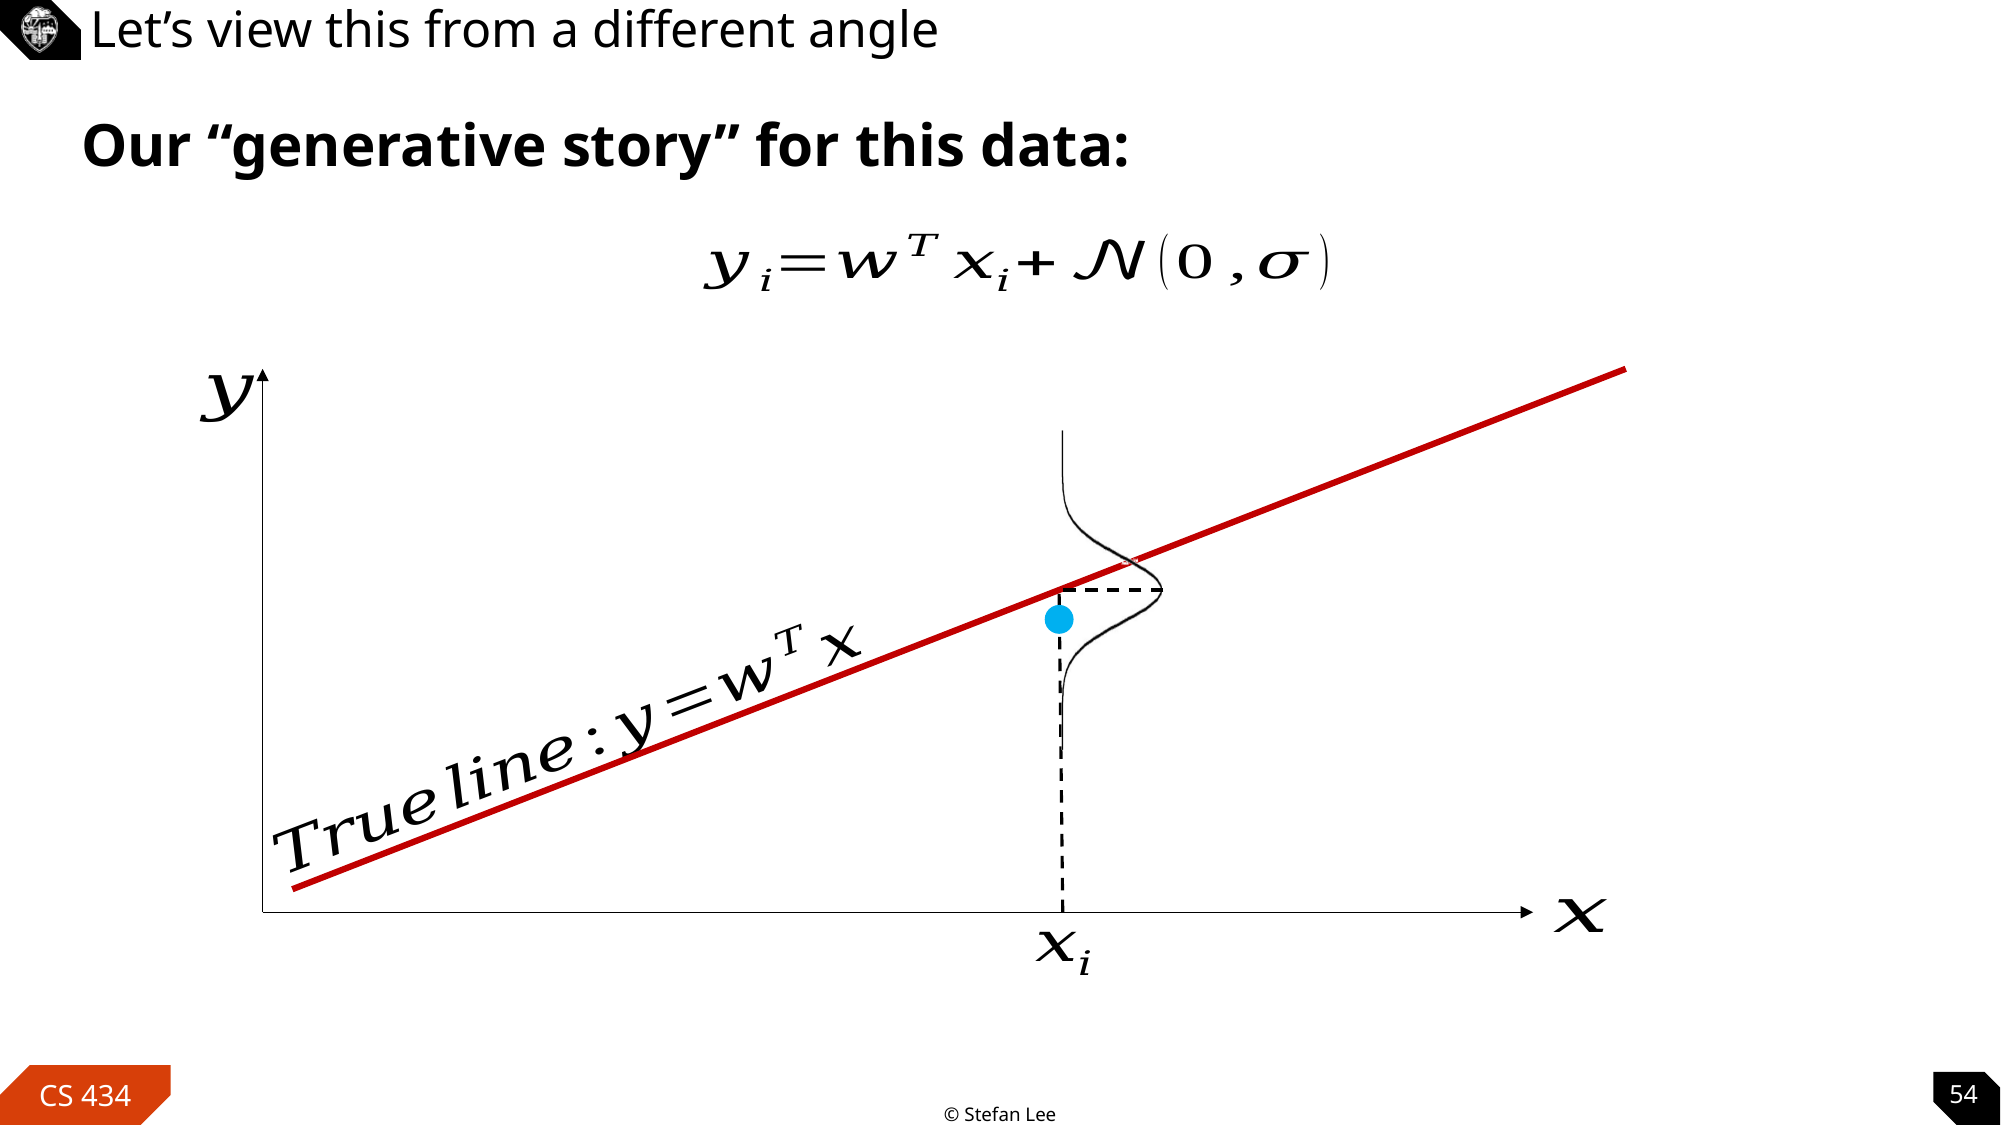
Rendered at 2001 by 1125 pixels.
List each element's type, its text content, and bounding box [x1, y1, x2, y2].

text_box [292, 368, 1626, 890]
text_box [1059, 642, 1063, 913]
picture [952, 538, 1271, 642]
text_box Our “generative story” for this data: [66, 100, 1934, 186]
slide_number 54 [1933, 1071, 1994, 1119]
title Let’s view this from a different angle [0, 1, 1699, 61]
